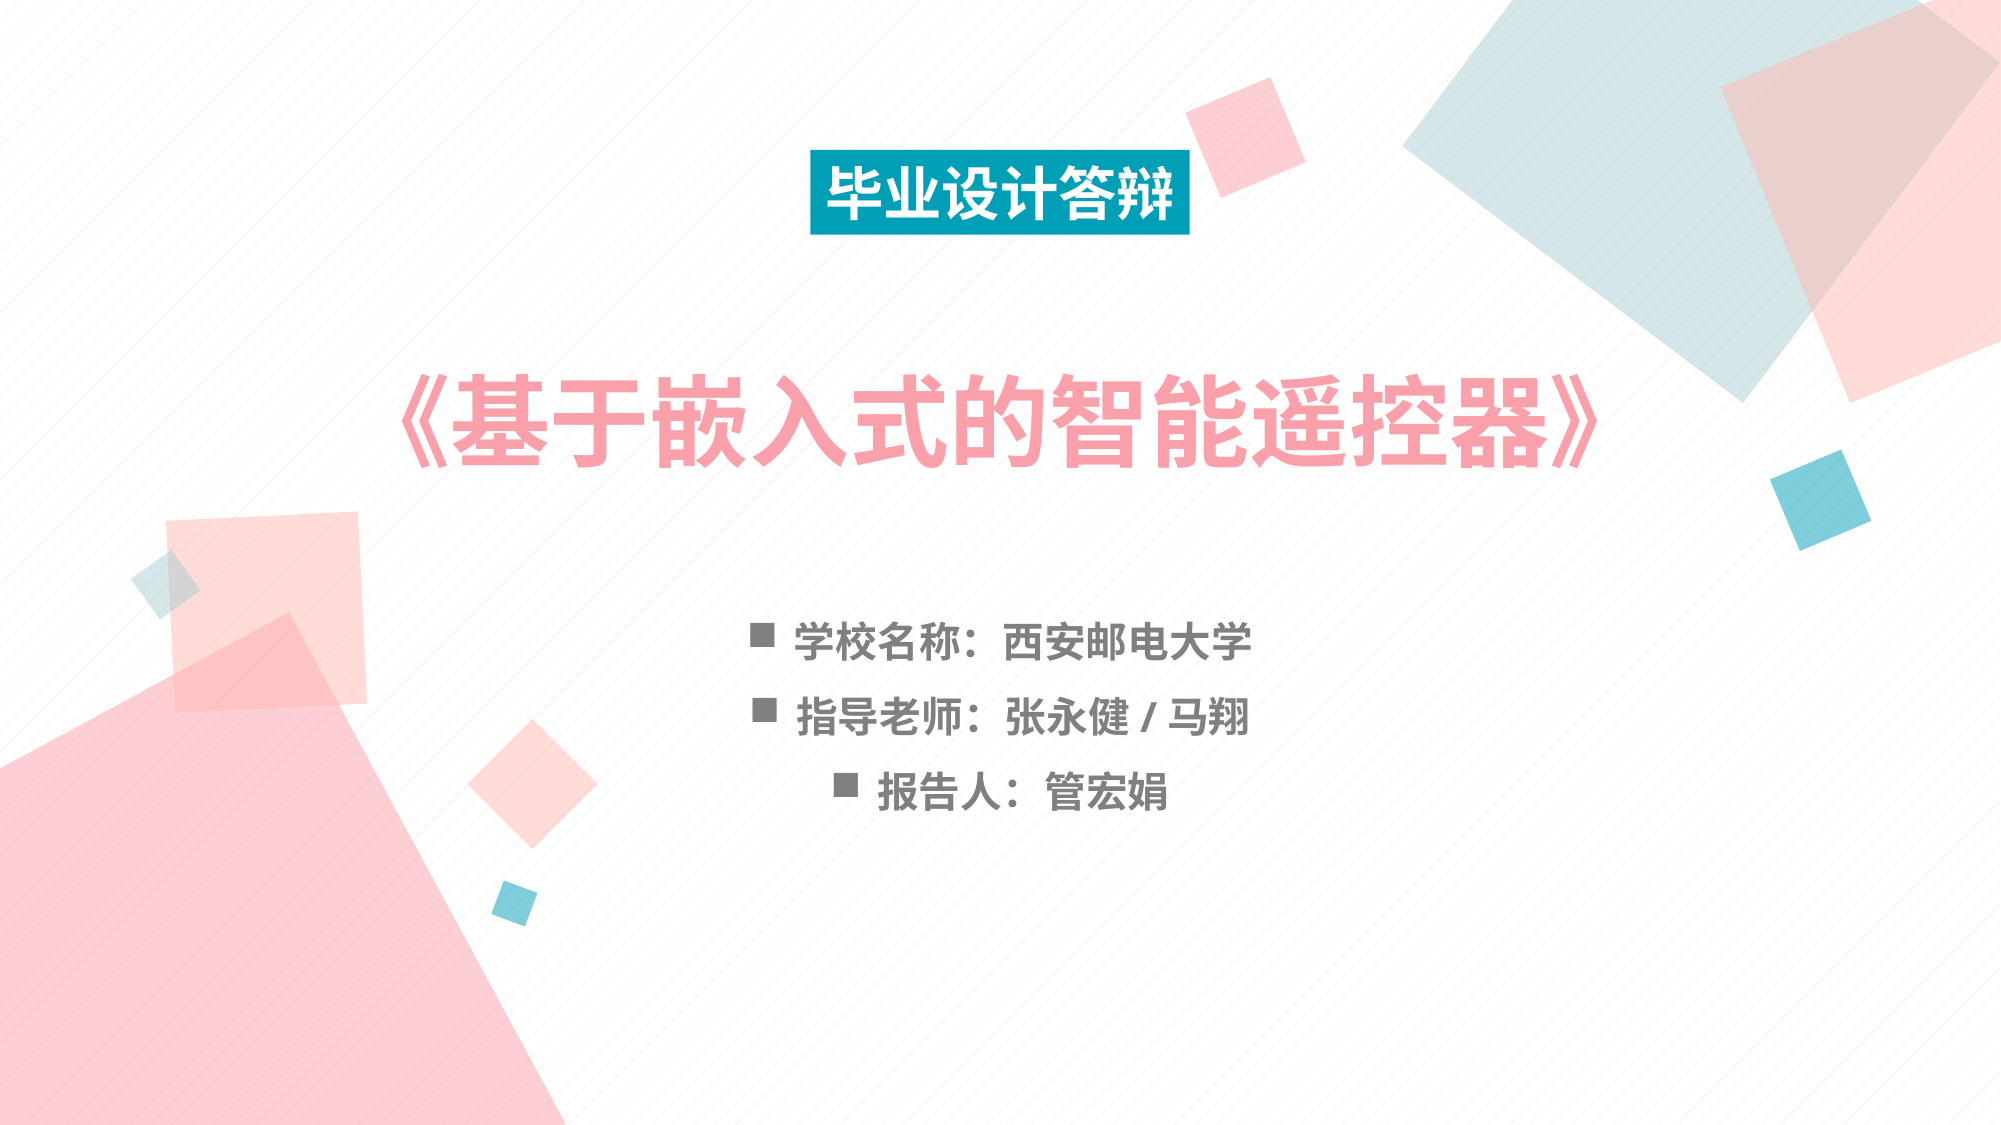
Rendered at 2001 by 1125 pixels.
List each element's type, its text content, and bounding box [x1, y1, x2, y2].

text_box 学校名称：西安邮电大学 指导老师：张永健/马翔 报告人：管宏娟 [729, 583, 1271, 824]
text_box 《基于嵌入式的智能遥控器》 [335, 351, 1665, 487]
text_box 毕业设计答辩 [810, 149, 1190, 235]
